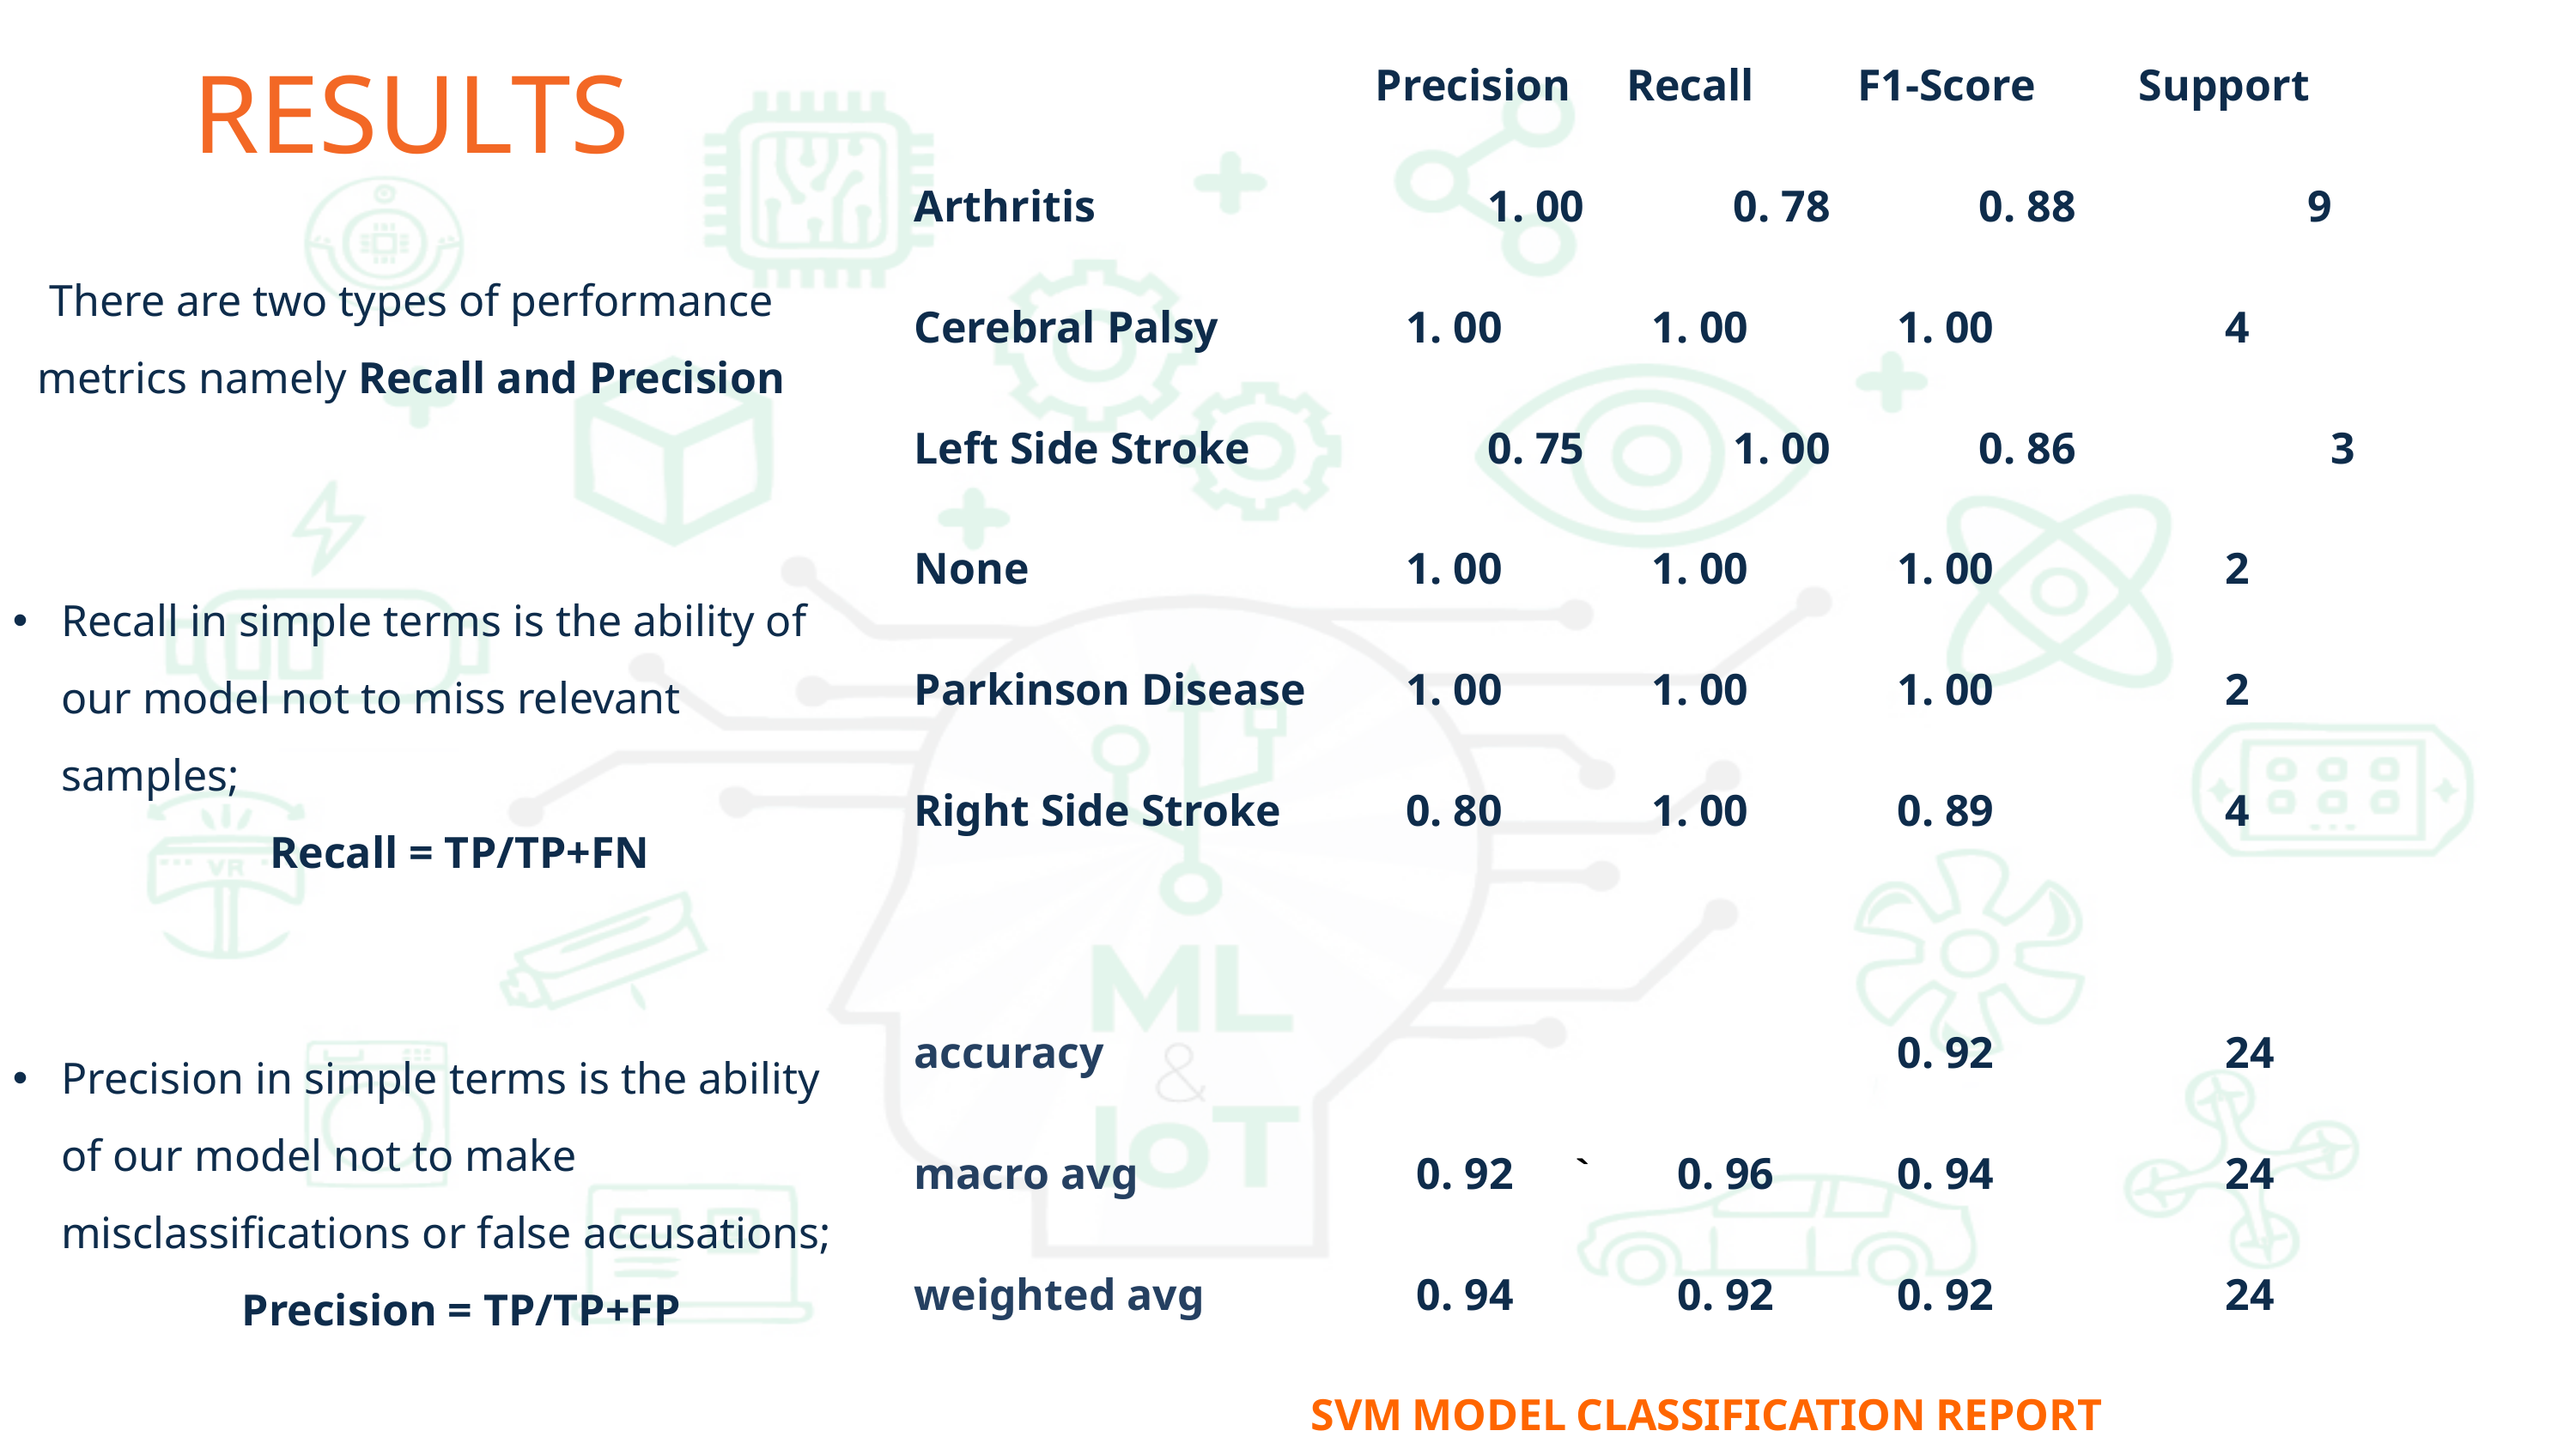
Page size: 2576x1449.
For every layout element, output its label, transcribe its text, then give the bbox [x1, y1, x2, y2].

text_box Precision in simple terms is the ability of our model not to make misclassifications or false accusations; Precision = TP/TP+FP [0, 1019, 859, 1342]
text_box There are two types of performance metrics namely Recall and Precision [0, 241, 823, 447]
text_box RESULTS [0, 61, 823, 181]
text_box Recall in simple terms is the ability of our model not to miss relevant samples; Recall = TP/TP+FN [0, 561, 859, 884]
text_box Precision Recall F1-Score Support Arthritis 1. 00 0. 78 0. 88 9 Cerebral Palsy 1. 00 1. 00 1. 00 4 Left Side Stroke 0. 75 1. 00 0. 86 3 None 1. 00 1. 00 1. 00 2 Parkinson Disease 1. 00 1. 00 1. 00 2 Right Side Stroke 0. 80 1. 00 0. 89 4 accuracy 0. 92 24 macro avg 0. 92 ` 0. 96 0. 94 24 weighted avg 0. 94 0. 92 0. 92 24 [901, 0, 2512, 1325]
text_box SVM MODEL CLASSIFICATION REPORT [987, 1355, 2426, 1449]
